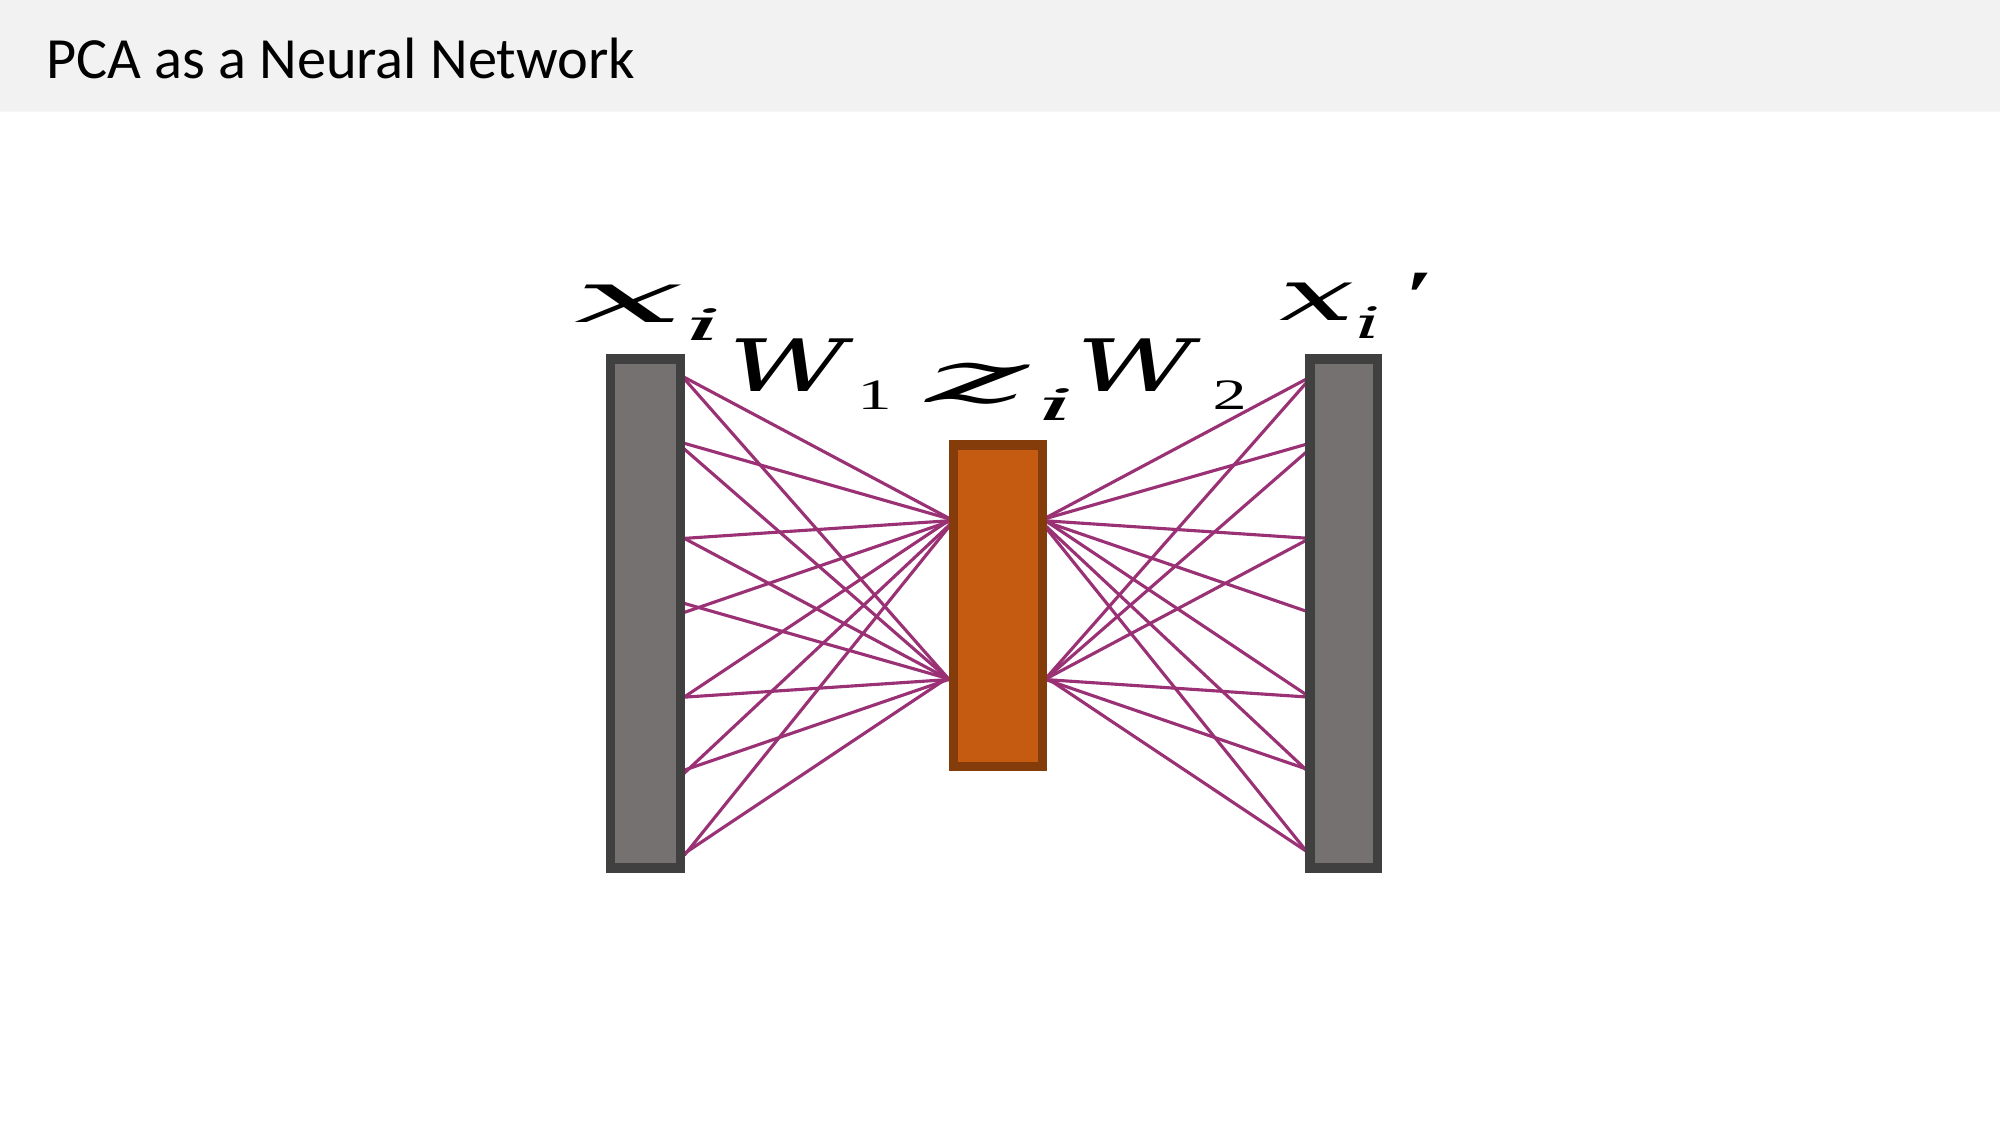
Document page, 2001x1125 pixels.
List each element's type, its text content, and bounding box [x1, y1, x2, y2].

text_box [1309, 358, 1378, 869]
text_box [609, 358, 681, 869]
text_box PCA as a Neural Network [32, 12, 1697, 98]
text_box [0, 0, 2000, 113]
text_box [670, 373, 954, 856]
text_box [954, 444, 1040, 768]
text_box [1040, 373, 1320, 856]
